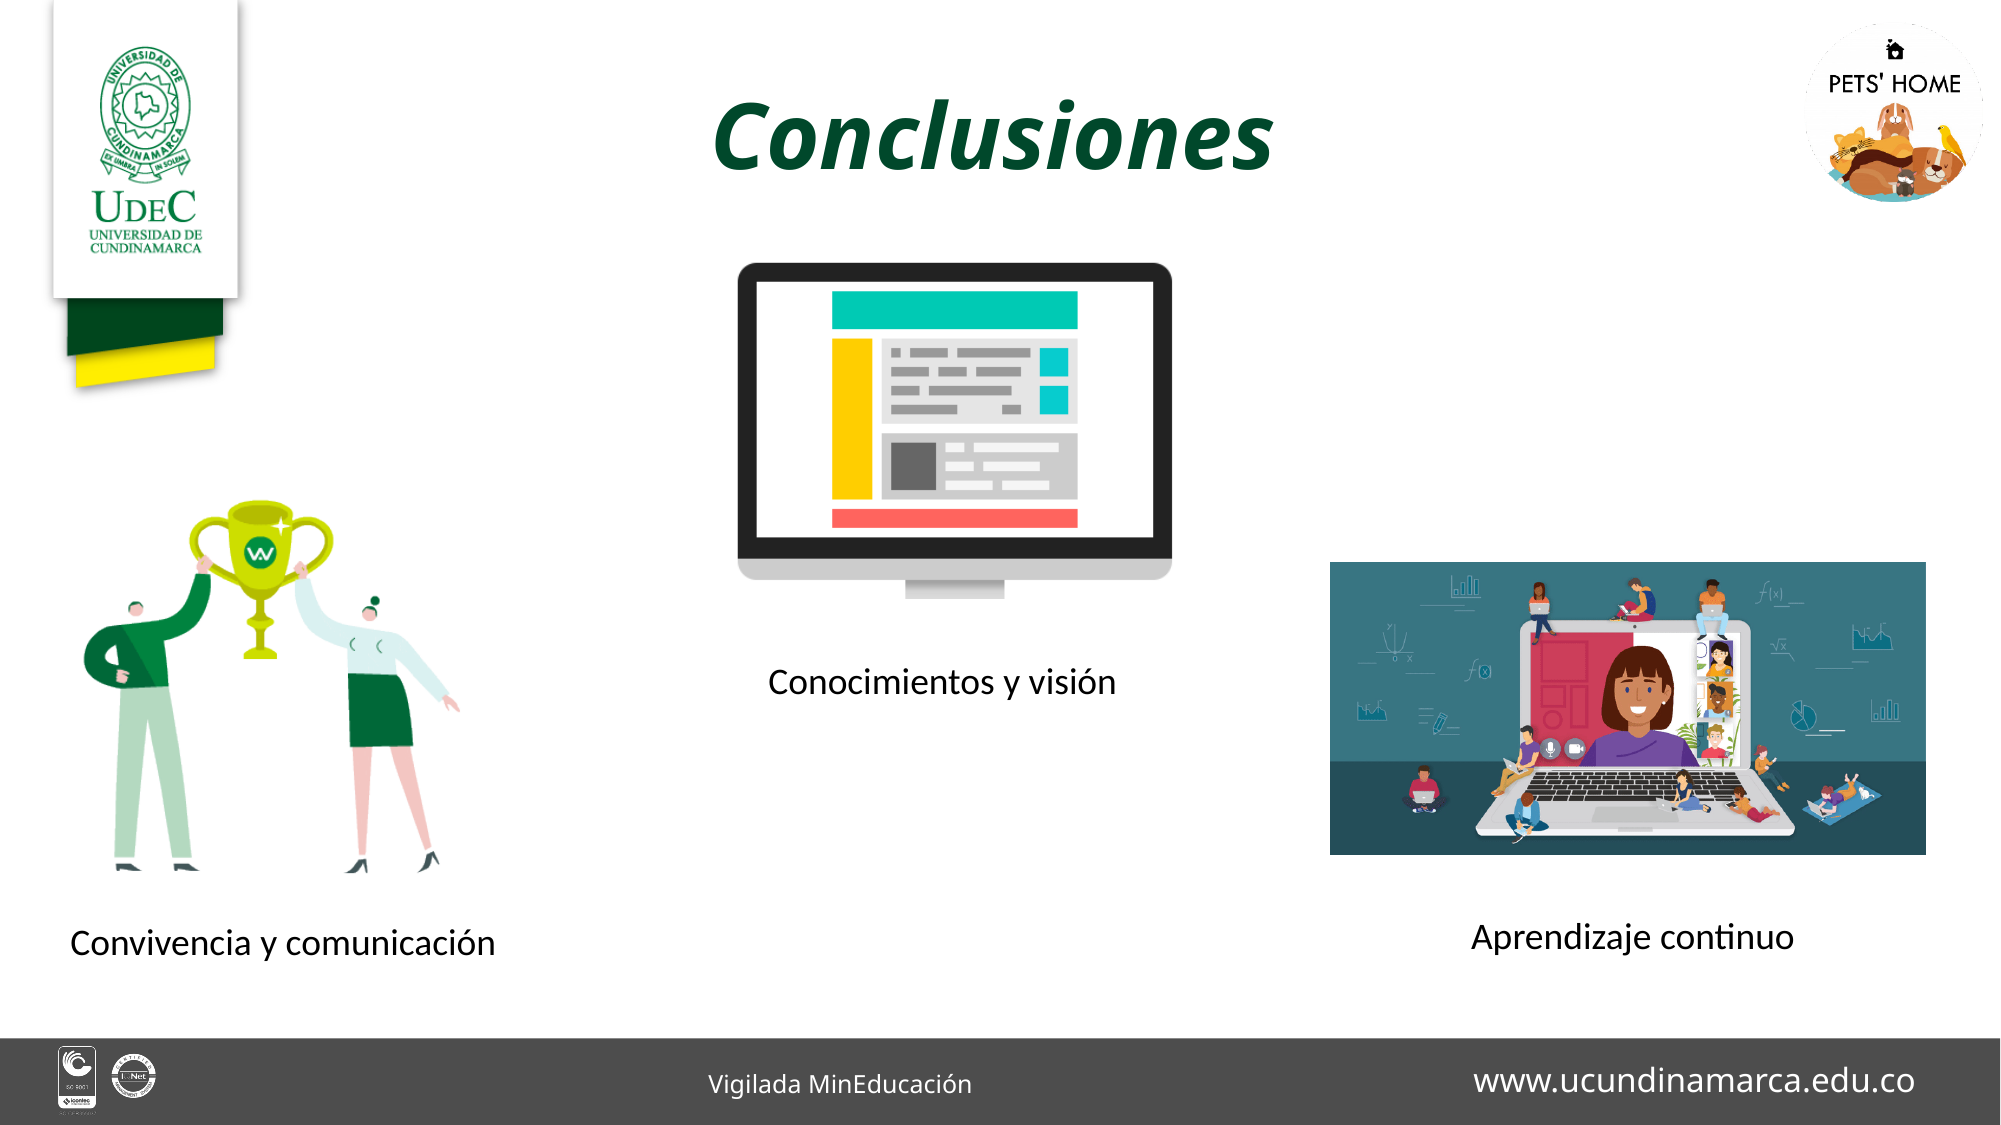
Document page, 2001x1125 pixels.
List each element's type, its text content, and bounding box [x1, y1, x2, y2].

title Conclusiones [382, 59, 1605, 220]
text_box Conocimientos y visión [753, 649, 1191, 710]
text_box Convivencia y comunicación [55, 910, 575, 971]
text_box Aprendizaje continuo [1456, 904, 1894, 965]
picture [0, 0, 2001, 1125]
list [519, 299, 2000, 935]
